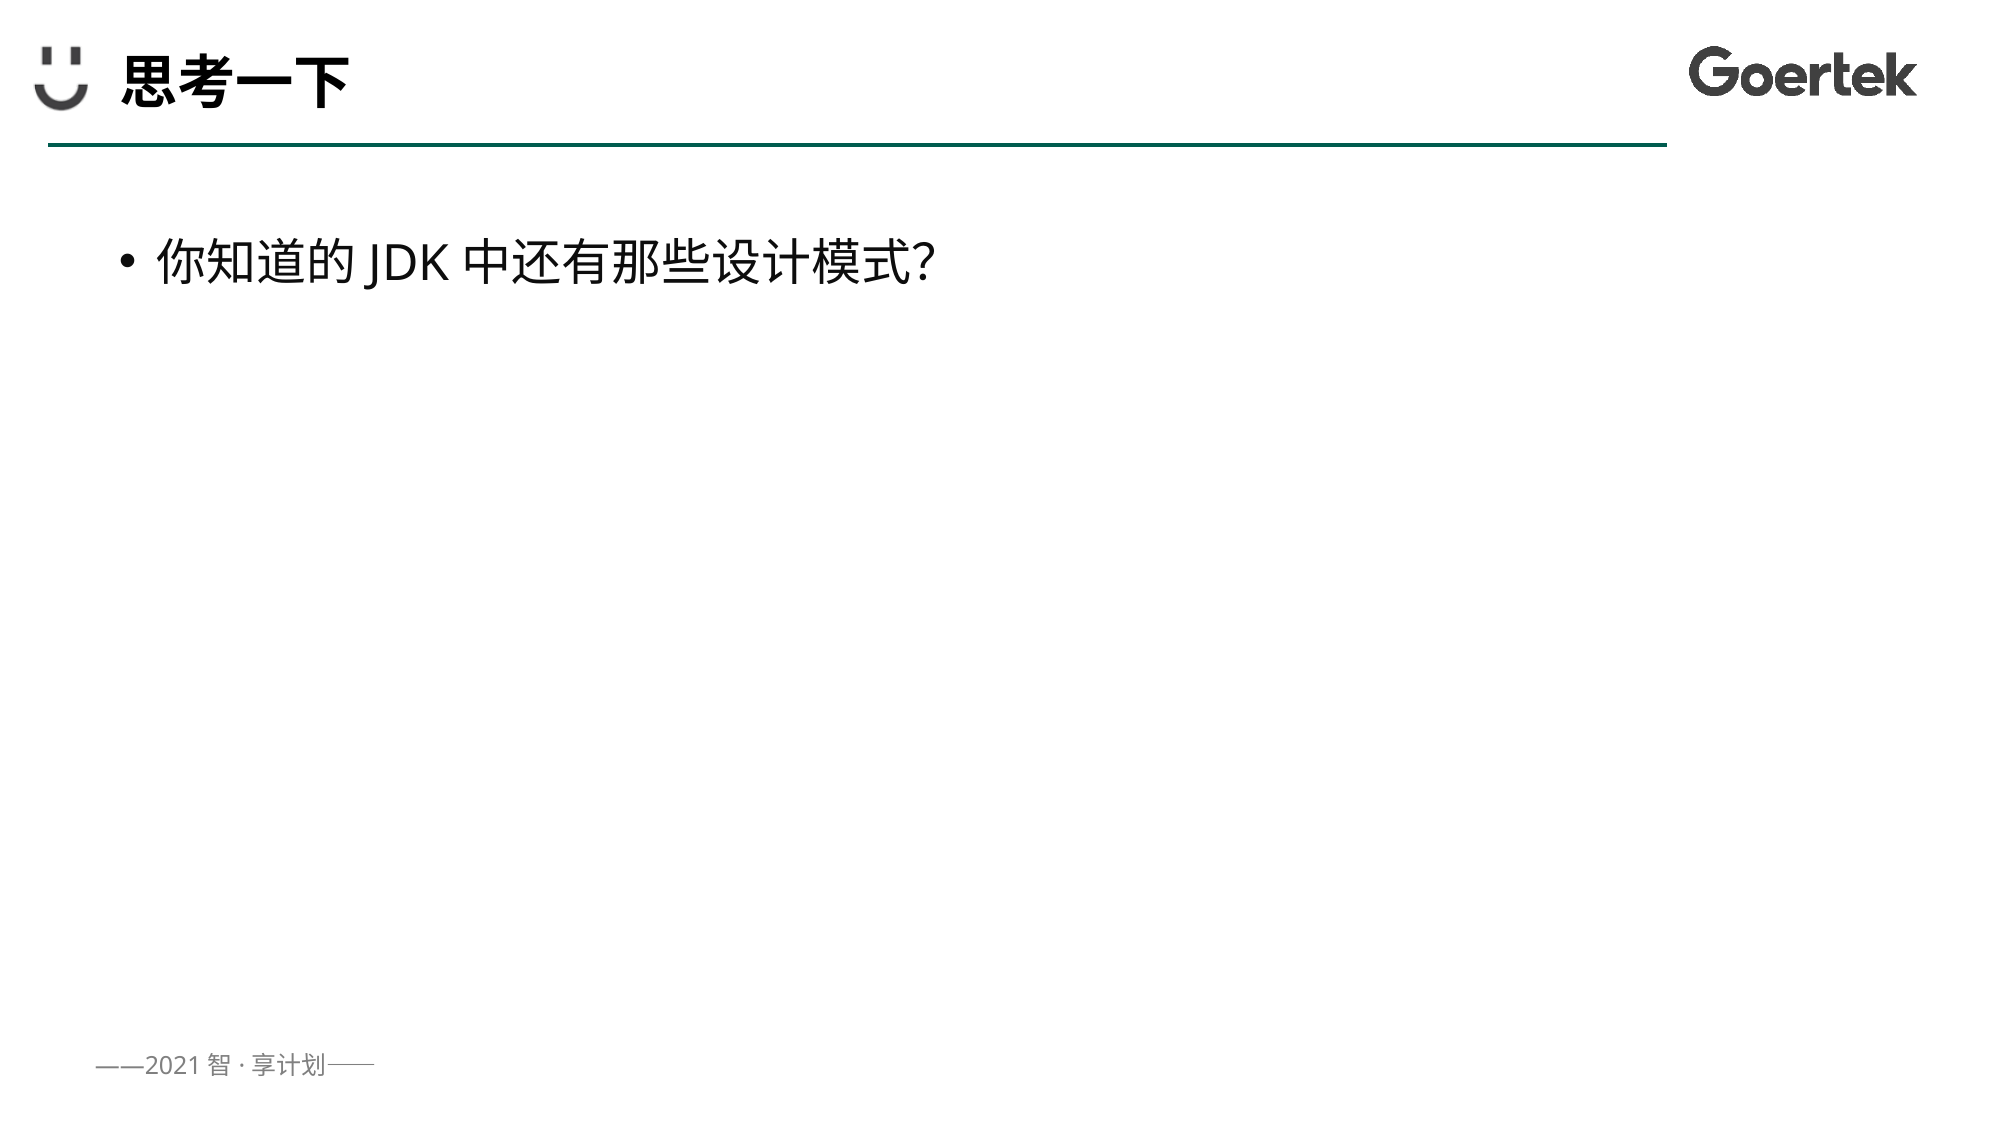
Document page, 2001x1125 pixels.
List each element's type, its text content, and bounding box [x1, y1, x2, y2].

picture [1830, 46, 1917, 96]
picture [18, 33, 104, 121]
text_box 你知道的JDK中还有那些设计模式？ [104, 211, 1698, 463]
text_box 思考一下 [104, 28, 1830, 142]
